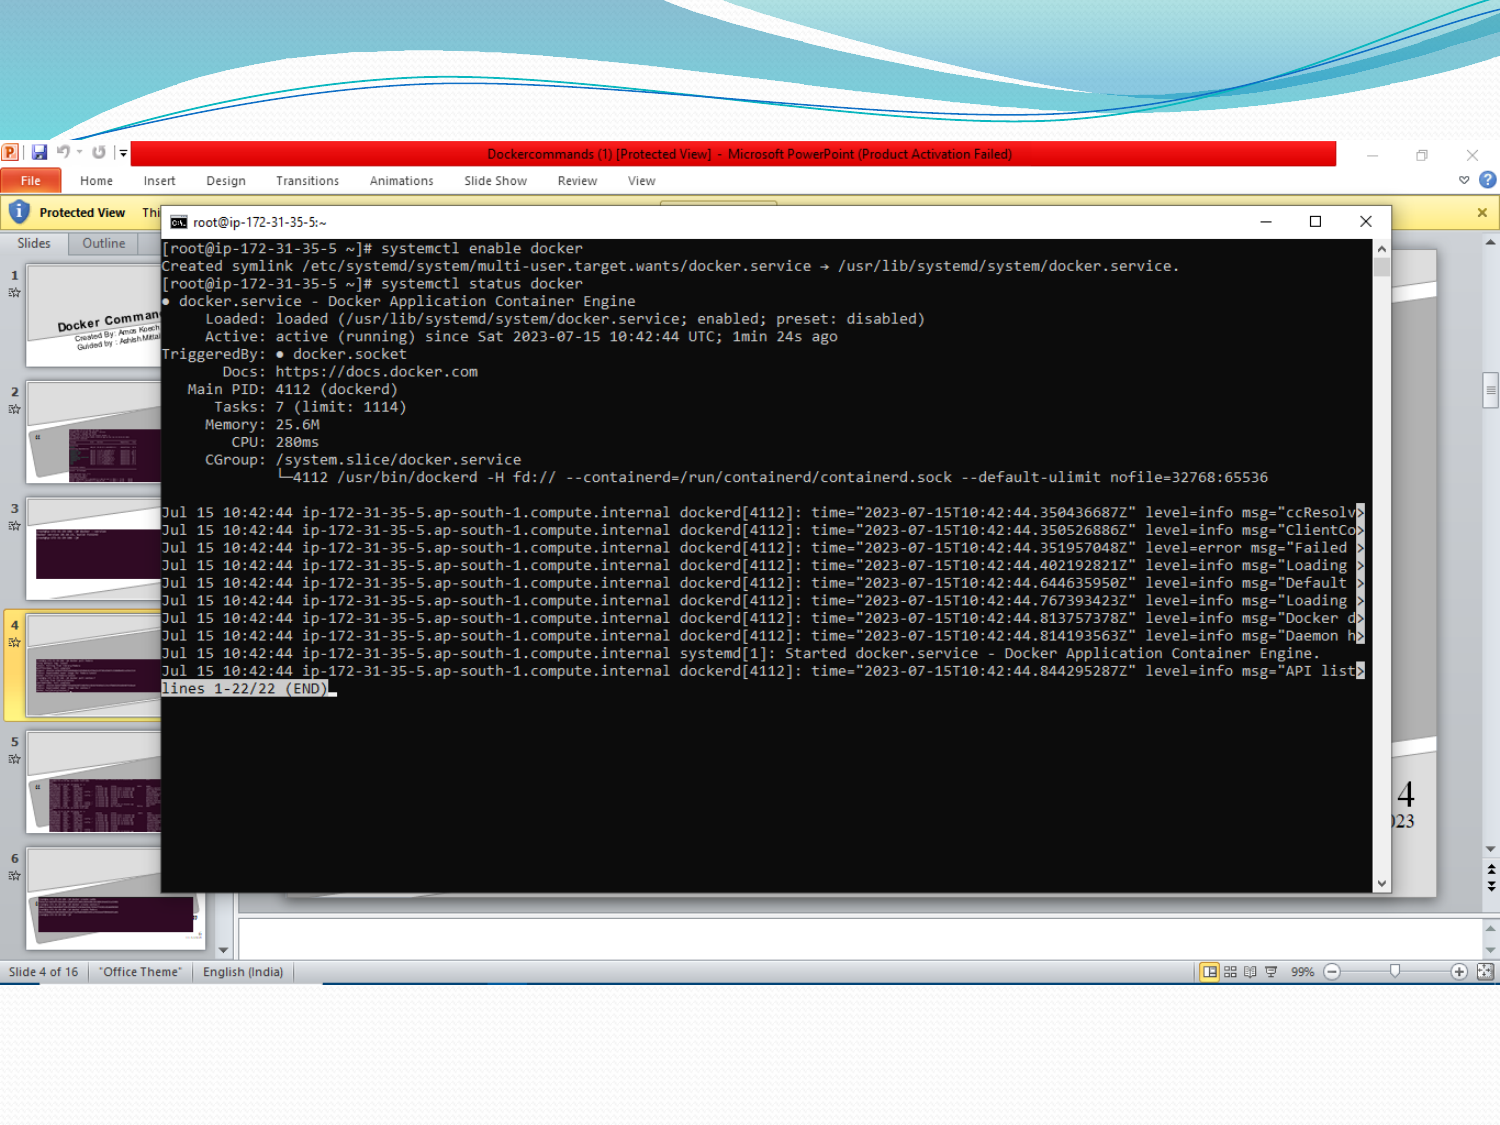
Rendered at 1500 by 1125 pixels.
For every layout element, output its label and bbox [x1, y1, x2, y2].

picture [0, 140, 1500, 985]
